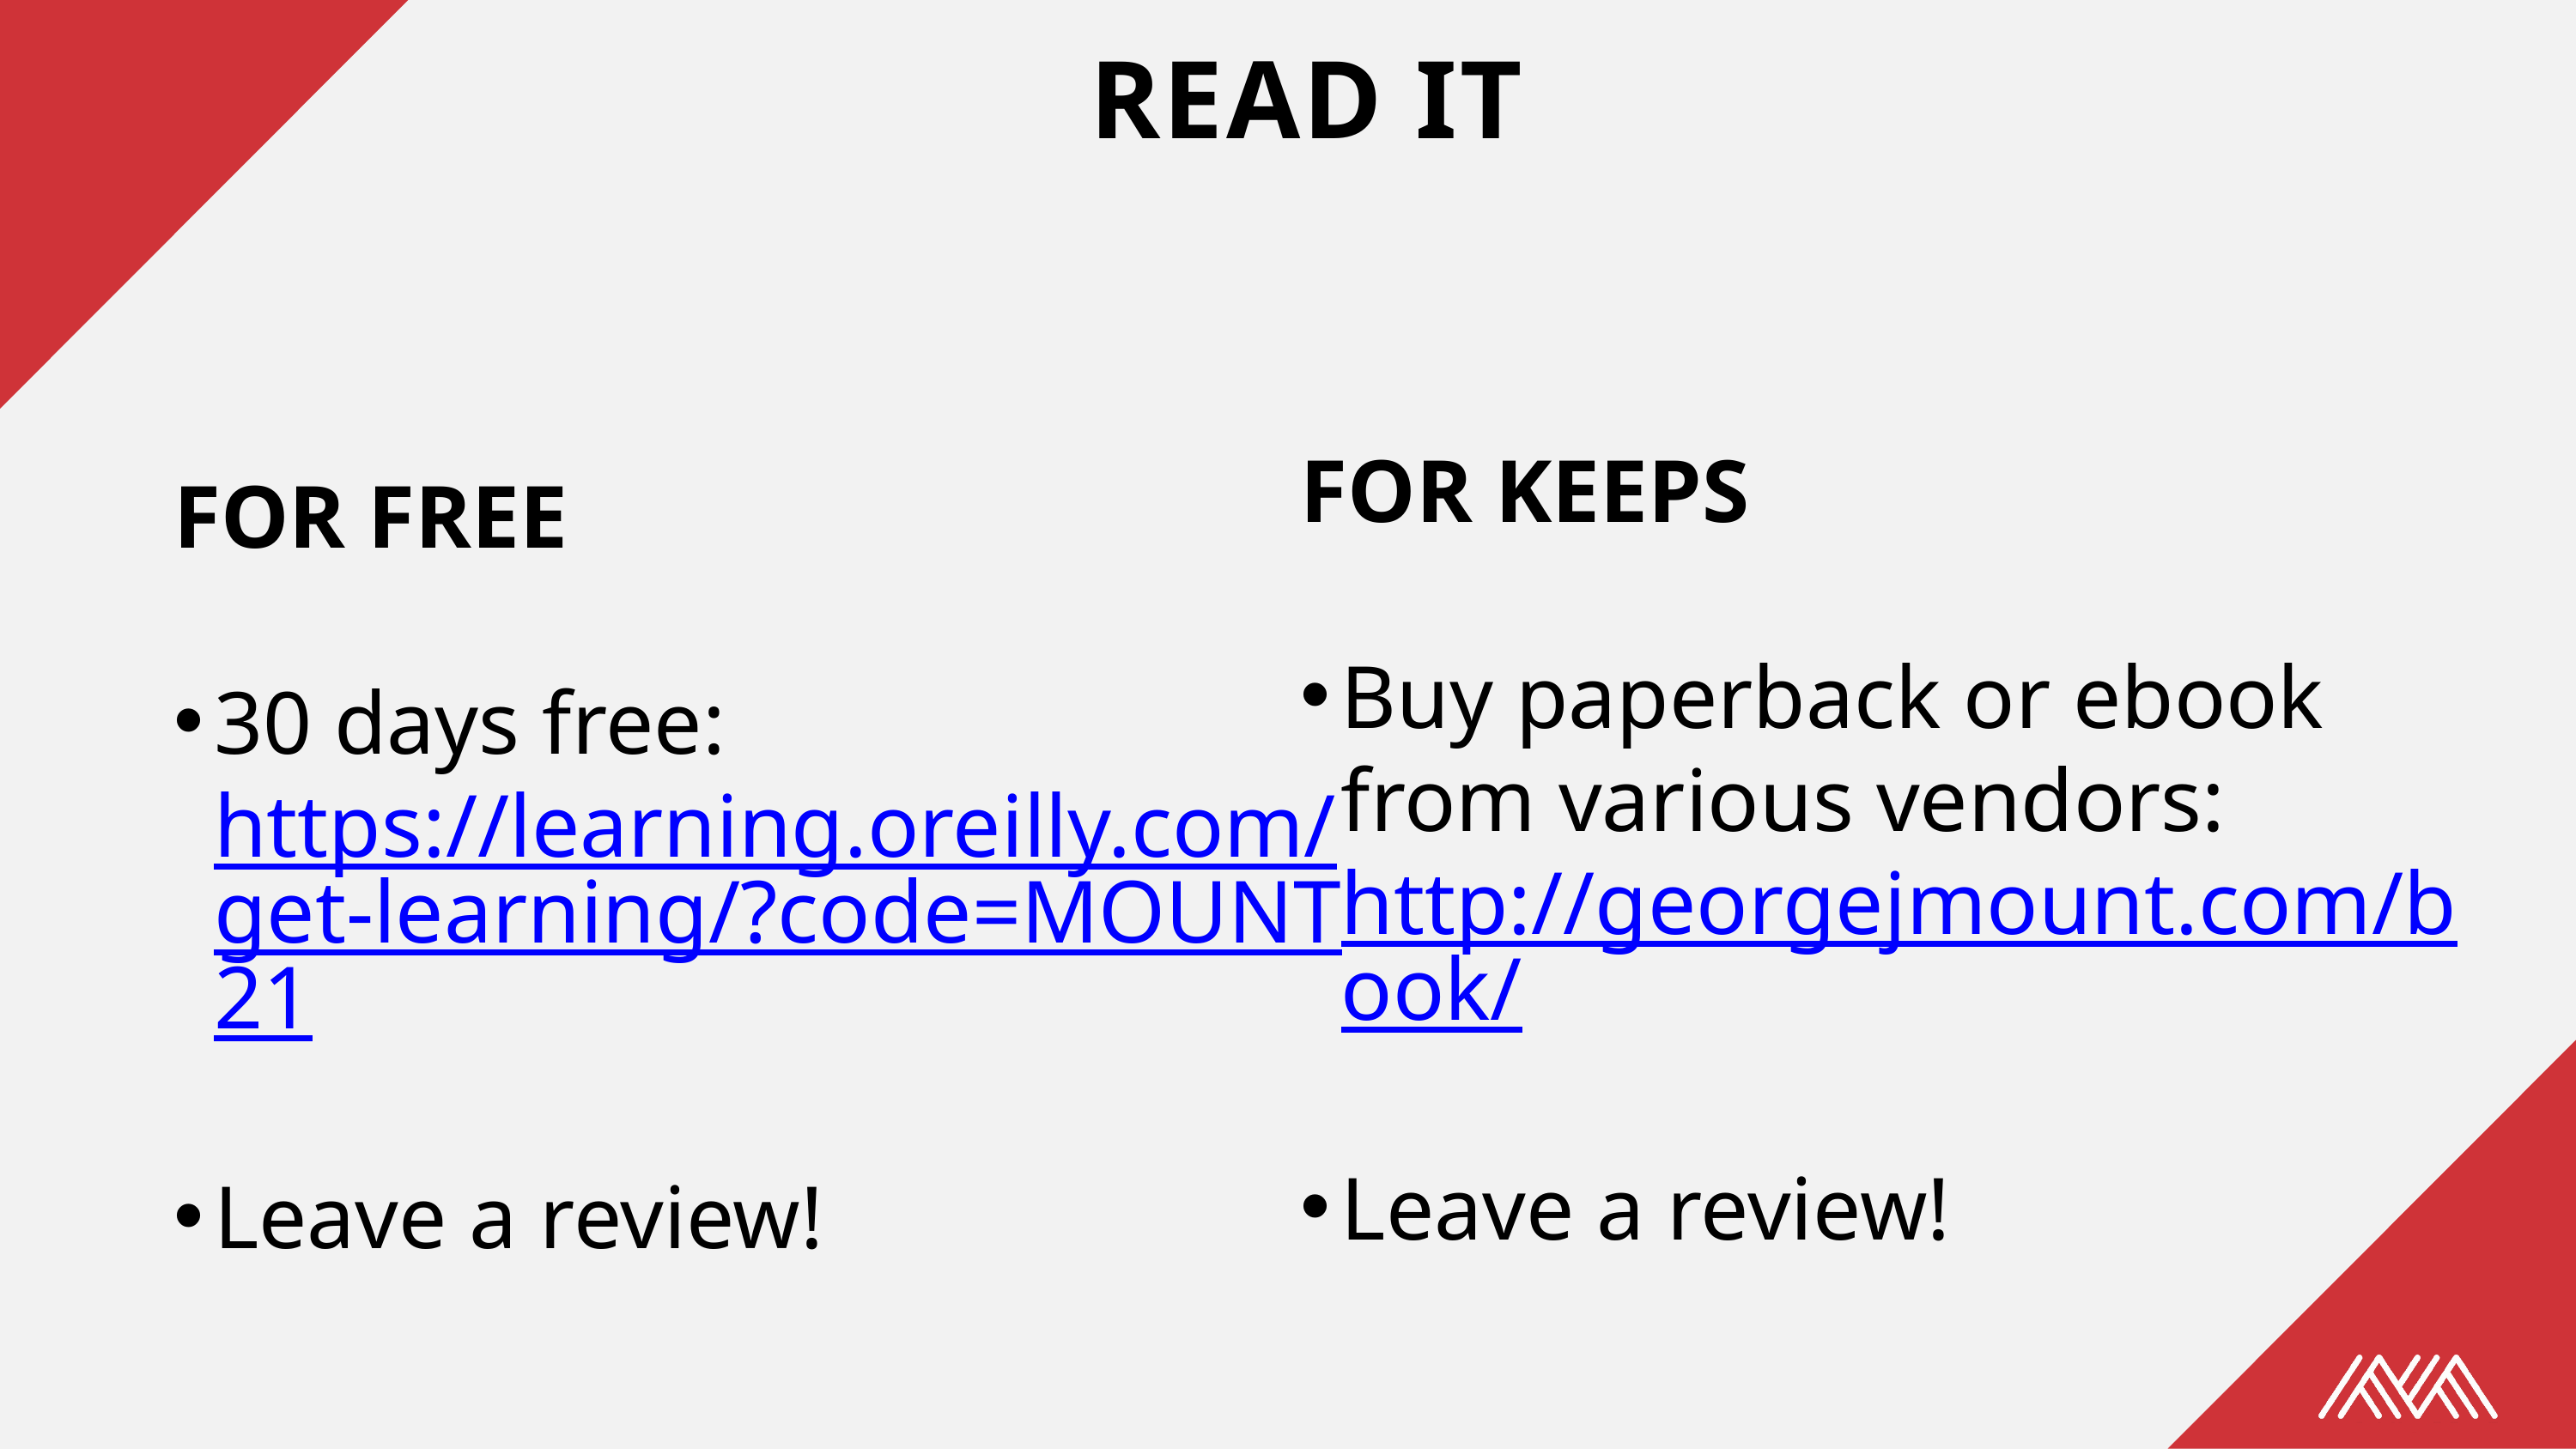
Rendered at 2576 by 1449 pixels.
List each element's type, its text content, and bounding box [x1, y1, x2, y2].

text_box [0, 0, 409, 409]
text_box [2167, 1040, 2576, 1449]
text_box FOR KEEPS Buy paperback or ebook from various vendors: http://georgejmount.com/book/ Leave a review! [1288, 430, 2490, 1178]
picture [2267, 1303, 2551, 1449]
text_box FOR FREE 30 days free: https://learning.oreilly.com/get-learning/?code=MOUNT21 Leave a review! [161, 456, 1288, 1100]
text_box READ IT [532, 91, 2043, 161]
